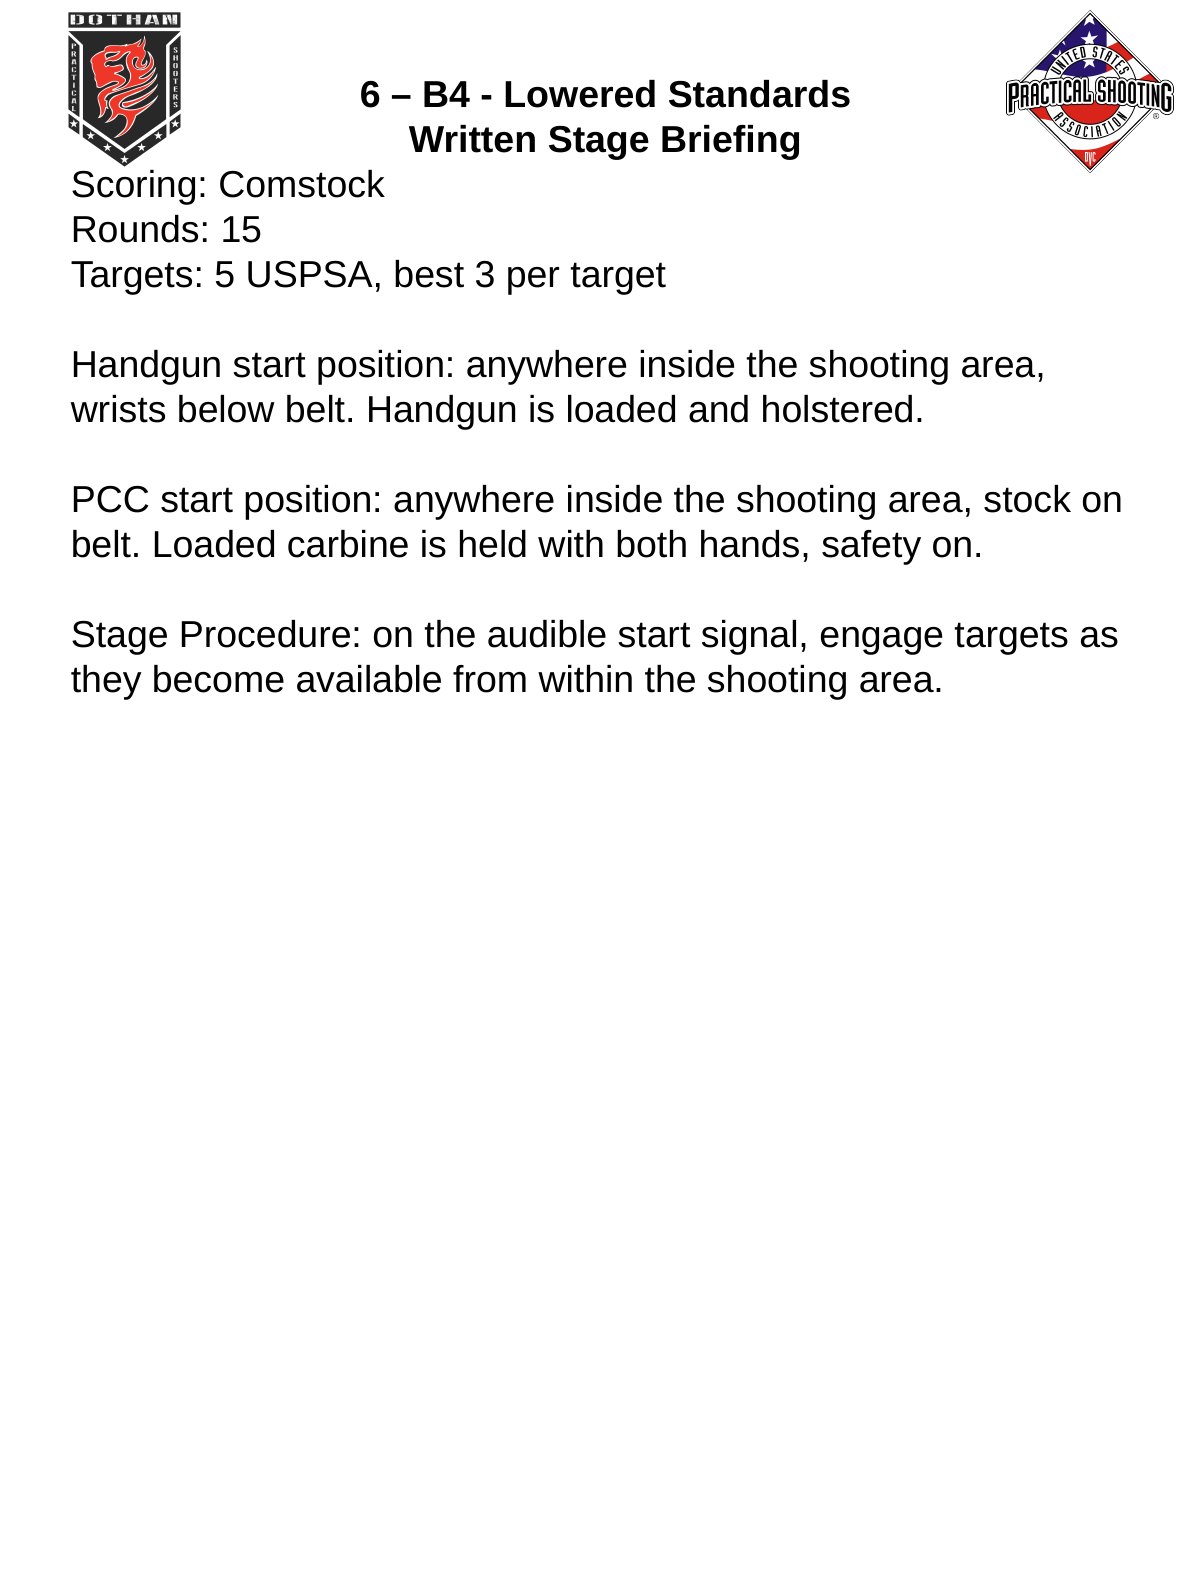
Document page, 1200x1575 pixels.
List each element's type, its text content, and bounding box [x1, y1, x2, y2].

text_box 6 – B4 - Lowered Standards Written Stage Briefing Scoring: Comstock Rounds: 15 Targets: 5 USPSA, best 3 per target Handgun start position: anywhere inside the shooting area, wrists below belt. Handgun is loaded and holstered. PCC start position: anywhere inside the shooting area, stock on belt. Loaded carbine is held with both hands, safety on. Stage Procedure: on the audible start signal, engage targets as they become available from within the shooting area. [56, 63, 1156, 708]
picture [1006, 10, 1175, 173]
picture [44, 9, 205, 170]
